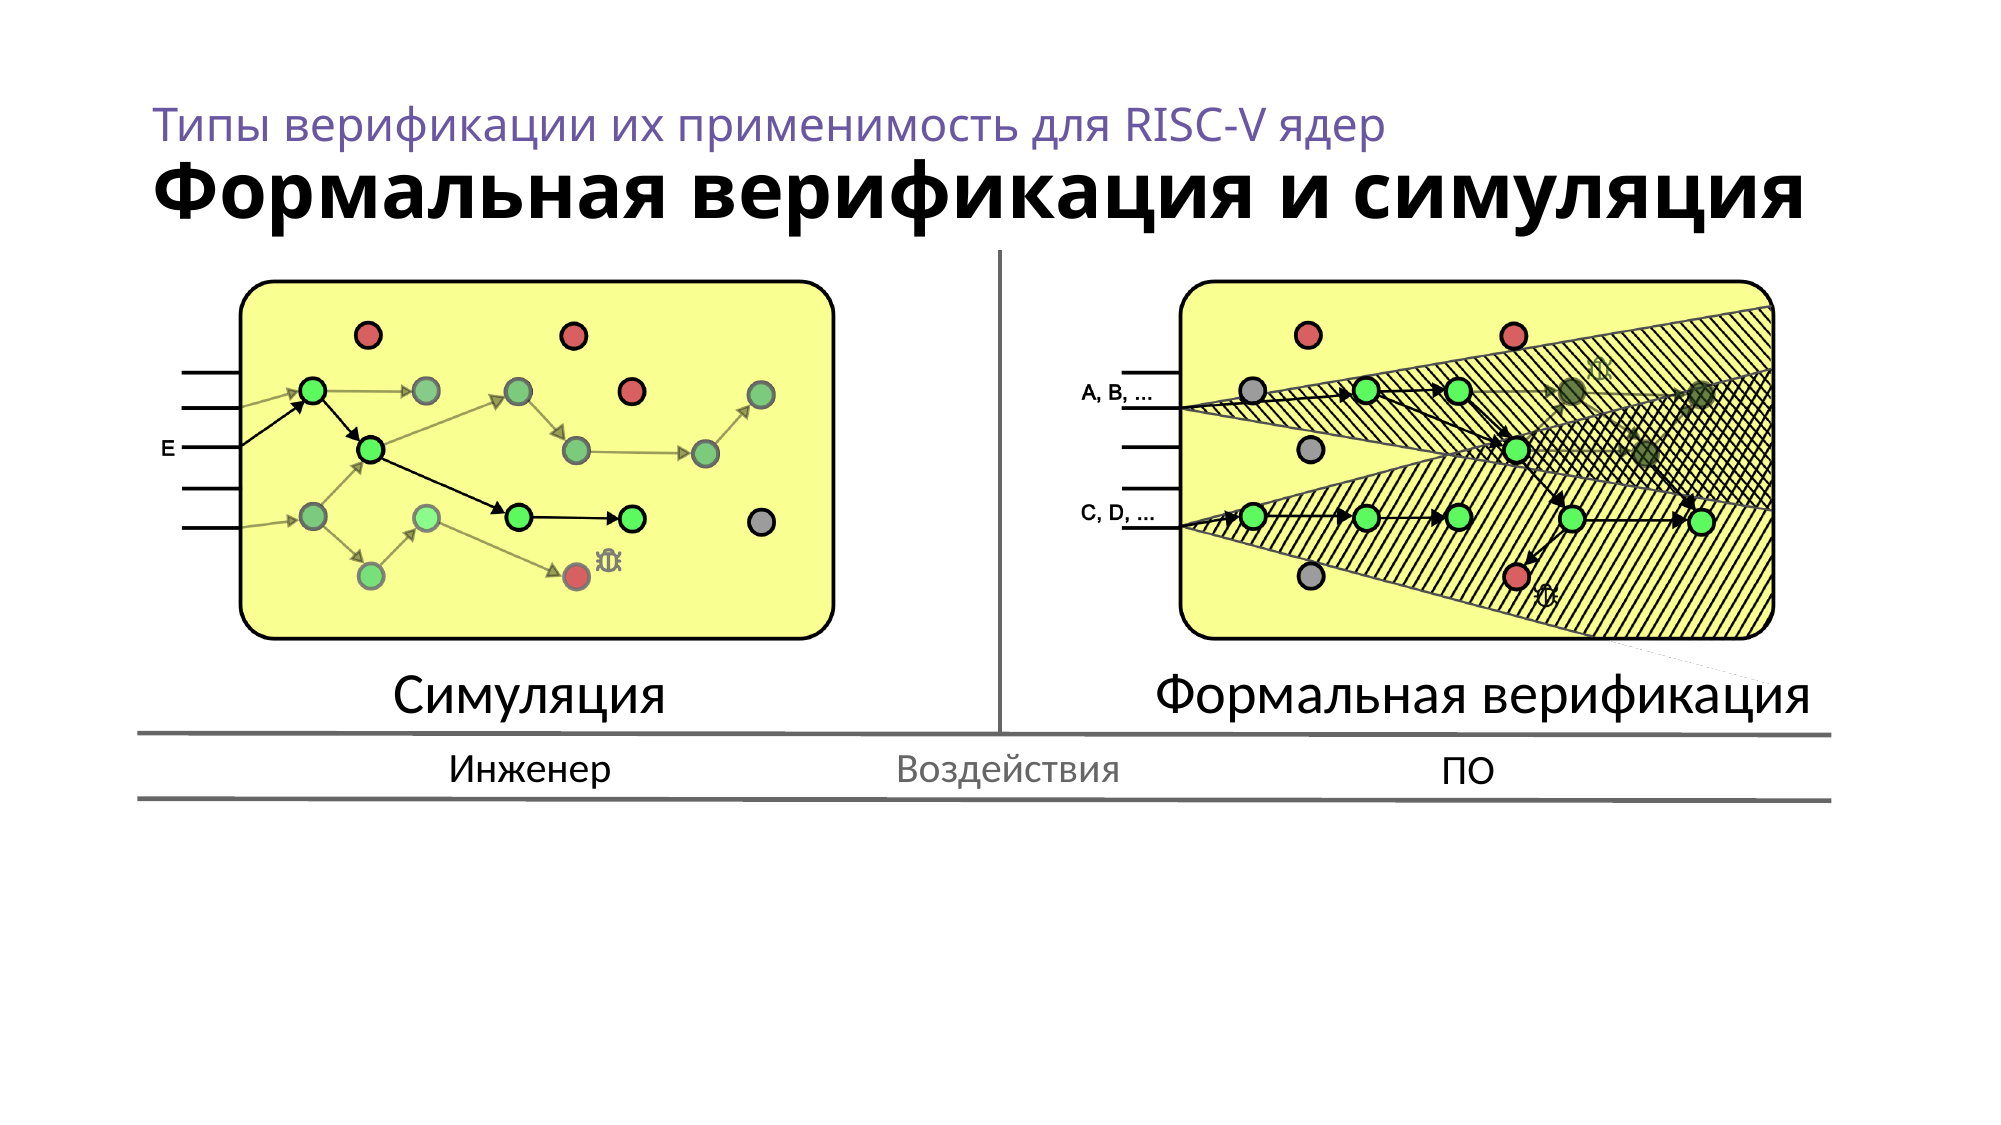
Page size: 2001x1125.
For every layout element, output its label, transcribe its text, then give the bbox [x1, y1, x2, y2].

picture [137, 229, 2000, 1066]
title Типы верификации их применимость для RISC-V ядер Формальная верификация и симуляция [137, 59, 1863, 229]
